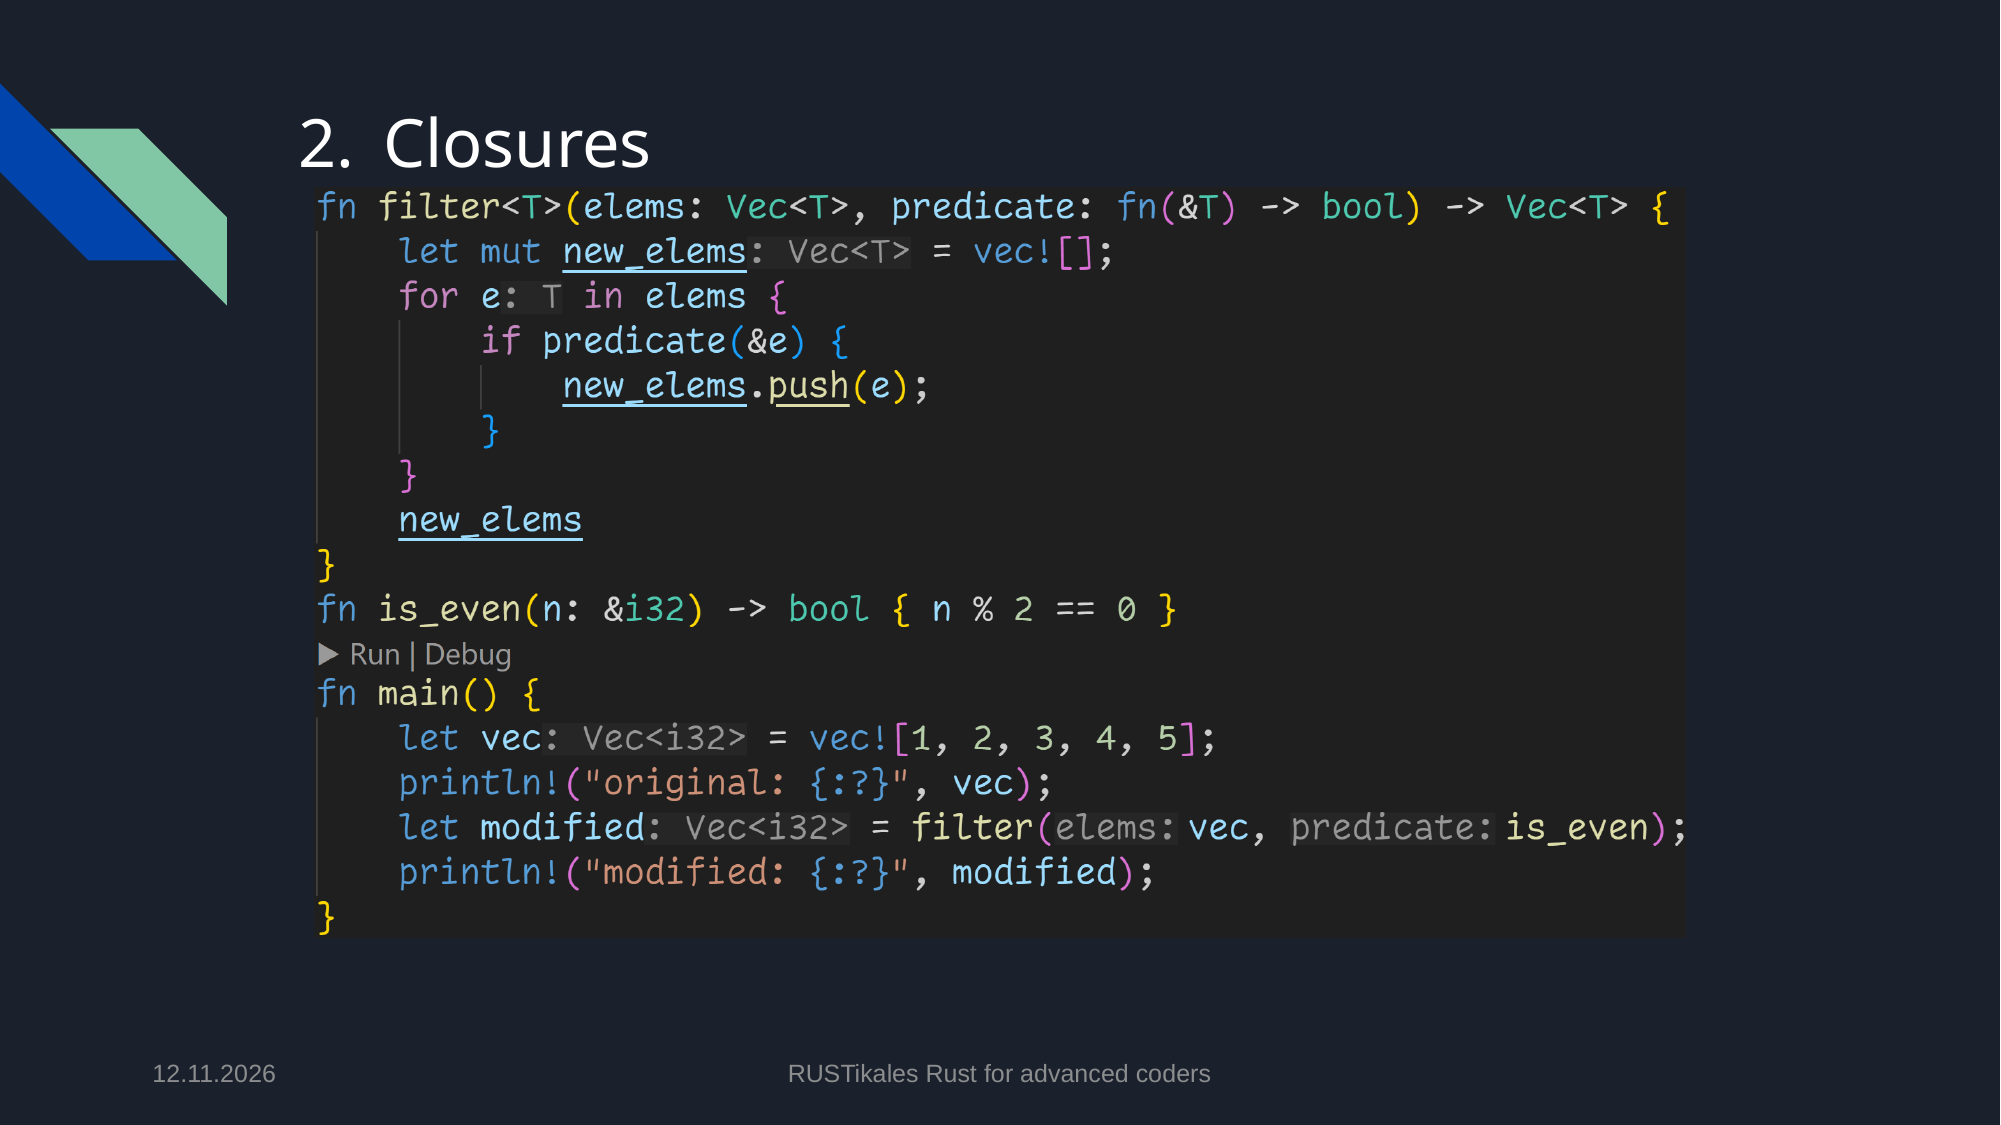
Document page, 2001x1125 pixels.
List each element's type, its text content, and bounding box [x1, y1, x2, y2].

title Closures [283, 86, 1824, 287]
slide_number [137, 1042, 588, 1103]
picture [314, 187, 1686, 938]
footer RUSTikales Rust for advanced coders [662, 1042, 1338, 1103]
